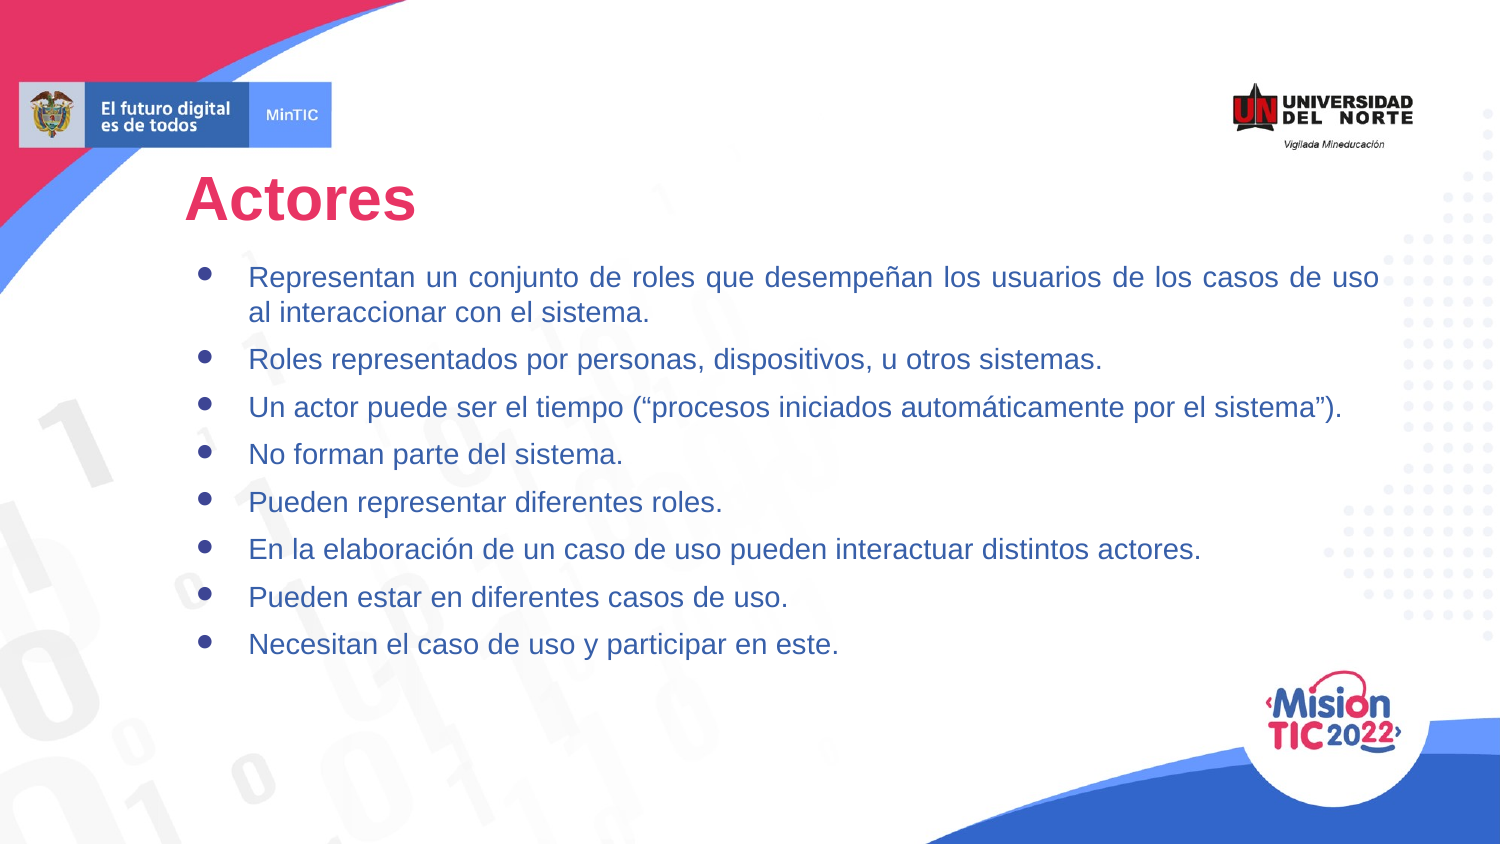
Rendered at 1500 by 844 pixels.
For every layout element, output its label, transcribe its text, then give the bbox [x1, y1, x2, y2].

text_box Actores [173, 97, 1210, 239]
picture [0, 0, 1500, 844]
text_box Representan un conjunto de roles que desempeñan los usuarios de los casos de uso al interaccionar con el sistema. Roles representados por personas, dispositivos, u otros sistemas. Un actor puede ser el tiempo (“procesos iniciados automáticamente por el sistema”). No forman parte del sistema. Pueden representar diferentes roles. En la elaboración de un caso de uso pueden interactuar distintos actores. Pueden estar en diferentes casos de uso. Necesitan el caso de uso y participar en este. [173, 252, 1382, 810]
